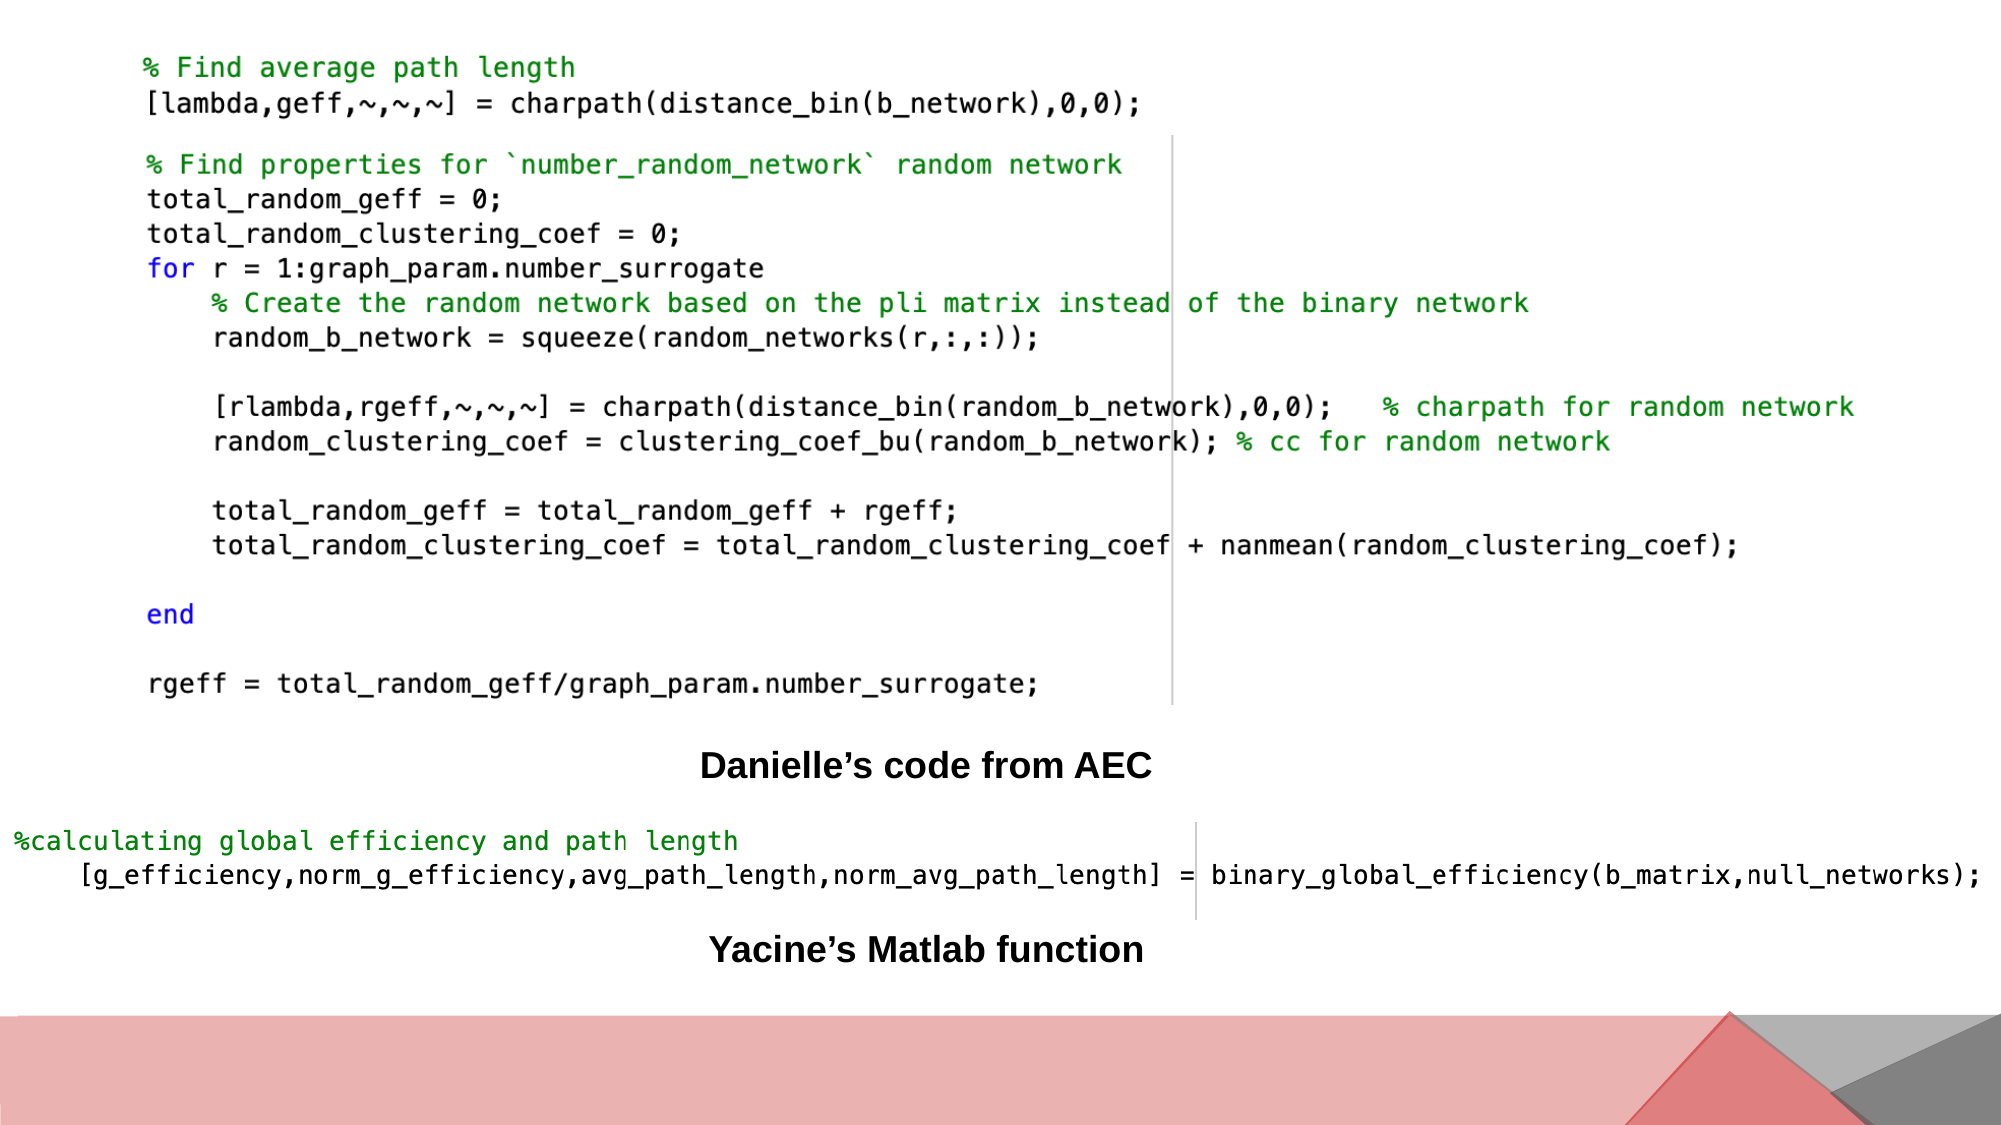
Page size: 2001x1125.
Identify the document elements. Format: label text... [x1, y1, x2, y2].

picture [0, 822, 2000, 920]
picture [124, 39, 1162, 136]
text_box Yacine’s Matlab function [523, 920, 1330, 978]
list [124, 135, 1877, 705]
text_box Danielle’s code from AEC [523, 733, 1330, 793]
